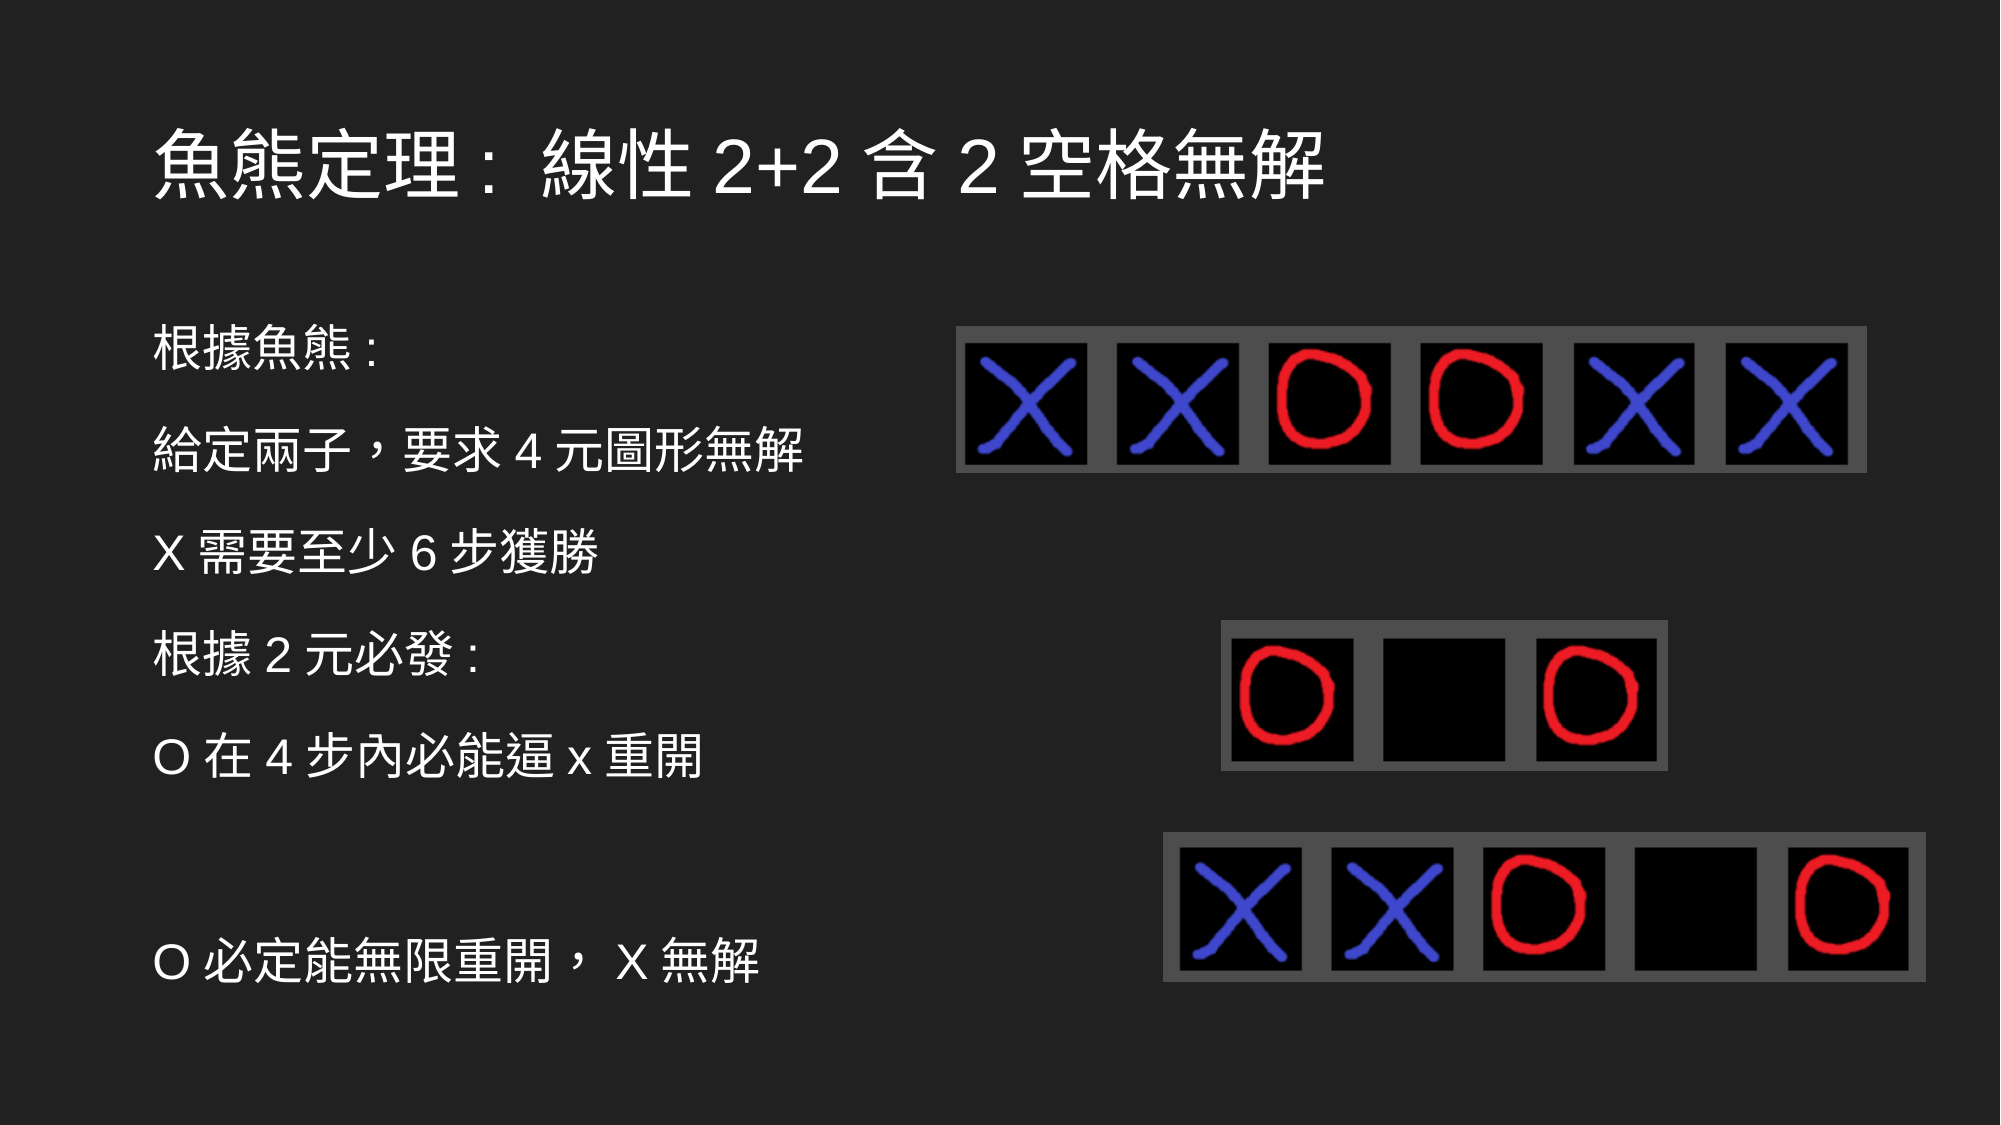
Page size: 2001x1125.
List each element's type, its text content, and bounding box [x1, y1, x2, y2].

title 魚熊定理: 線性2+2含2空格無解 [137, 59, 1863, 278]
picture [1163, 832, 1927, 982]
list 根據魚熊: 給定兩子，要求4元圖形無解 X需要至少6步獲勝 根據2元必發: O在4步內必能逼x重開 O必定能無限重開，X無解 [137, 299, 1863, 1014]
picture [1220, 619, 1669, 771]
picture [956, 326, 1867, 473]
